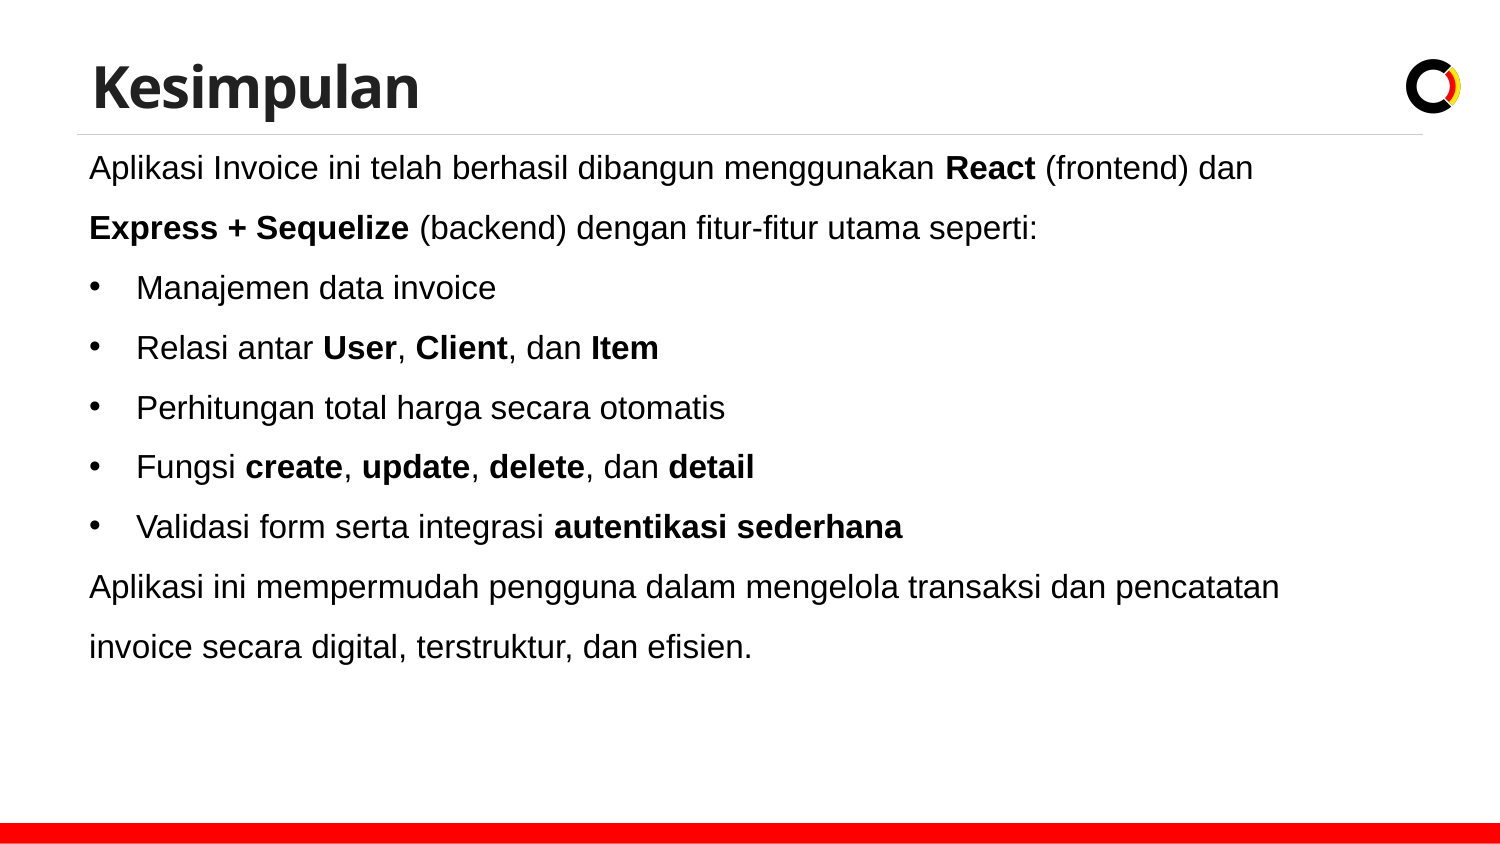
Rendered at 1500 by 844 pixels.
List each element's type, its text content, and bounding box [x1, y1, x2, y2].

text_box Aplikasi Invoice ini telah berhasil dibangun menggunakan React (frontend) dan Express + Sequelize (backend) dengan fitur-fitur utama seperti: Manajemen data invoice Relasi antar User, Client, dan Item Perhitungan total harga secara otomatis Fungsi create, update, delete, dan detail Validasi form serta integrasi autentikasi sederhana Aplikasi ini mempermudah pengguna dalam mengelola transaksi dan pencatatan invoice secara digital, terstruktur, dan efisien. [89, 84, 1350, 728]
text_box [0, 823, 1500, 844]
title Kesimpulan [89, 47, 479, 84]
picture [1395, 48, 1472, 124]
